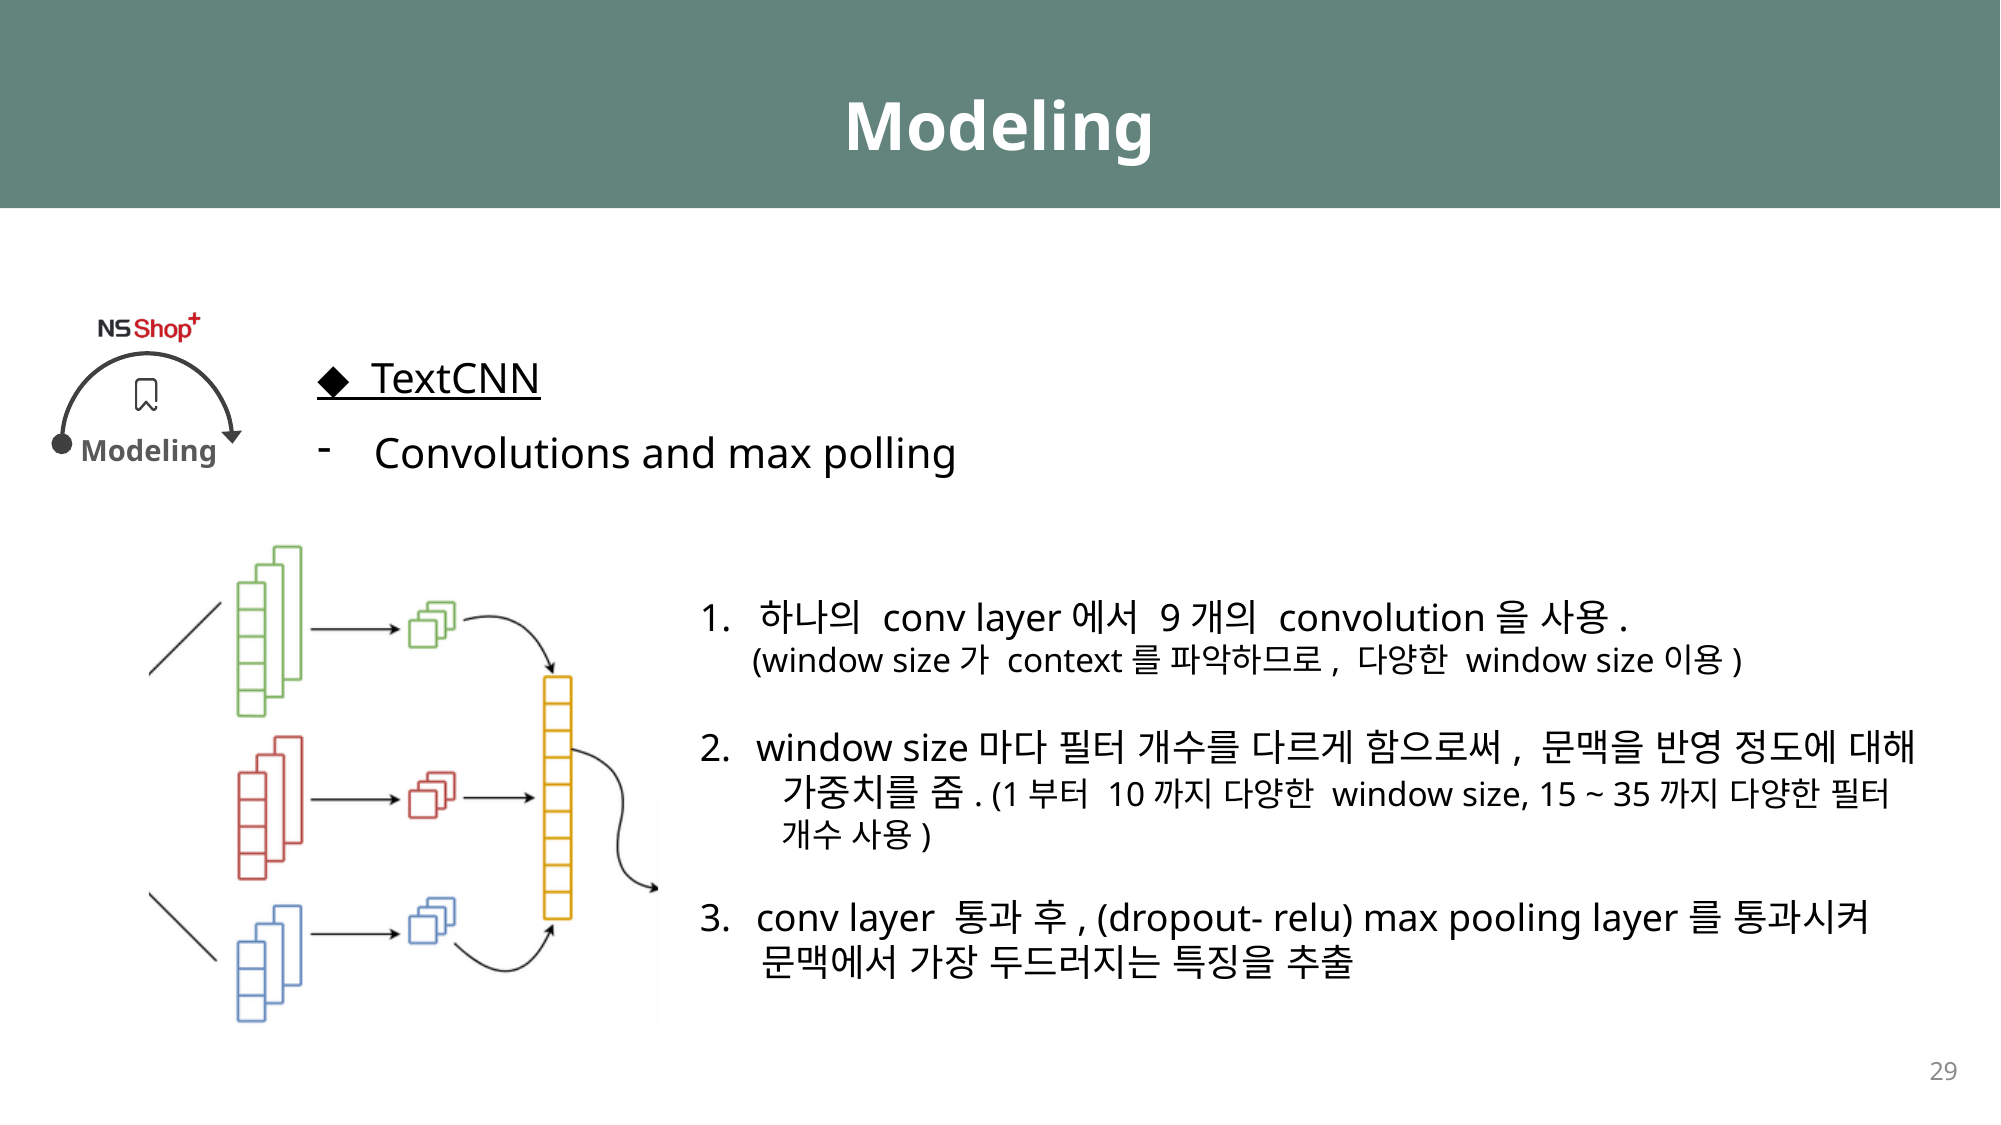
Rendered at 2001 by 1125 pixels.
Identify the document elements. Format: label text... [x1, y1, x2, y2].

text_box ◆ TextCNN Convolutions and max polling [302, 319, 973, 485]
text_box Modeling [0, 0, 2000, 209]
picture [148, 532, 659, 1028]
slide_number 29 [1523, 1042, 1974, 1103]
text_box 1. 하나의 conv layer에서 9개의 convolution을 사용. (window size가 context를 파악하므로, 다양한 window size이용) window size마다 필터 개수를 다르게 함으로써, 문맥을 반영 정도에 대해 가중치를 줌. (1부터 10까지 다양한 window size, 15 ~ 35까지 다양한 필터 개수 사용) conv layer 통과 후, (dropout- relu) max pooling layer를 통과시켜 문맥에서 가장 두드러지는 특징을 추출 [684, 586, 1940, 992]
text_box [36, 309, 262, 469]
